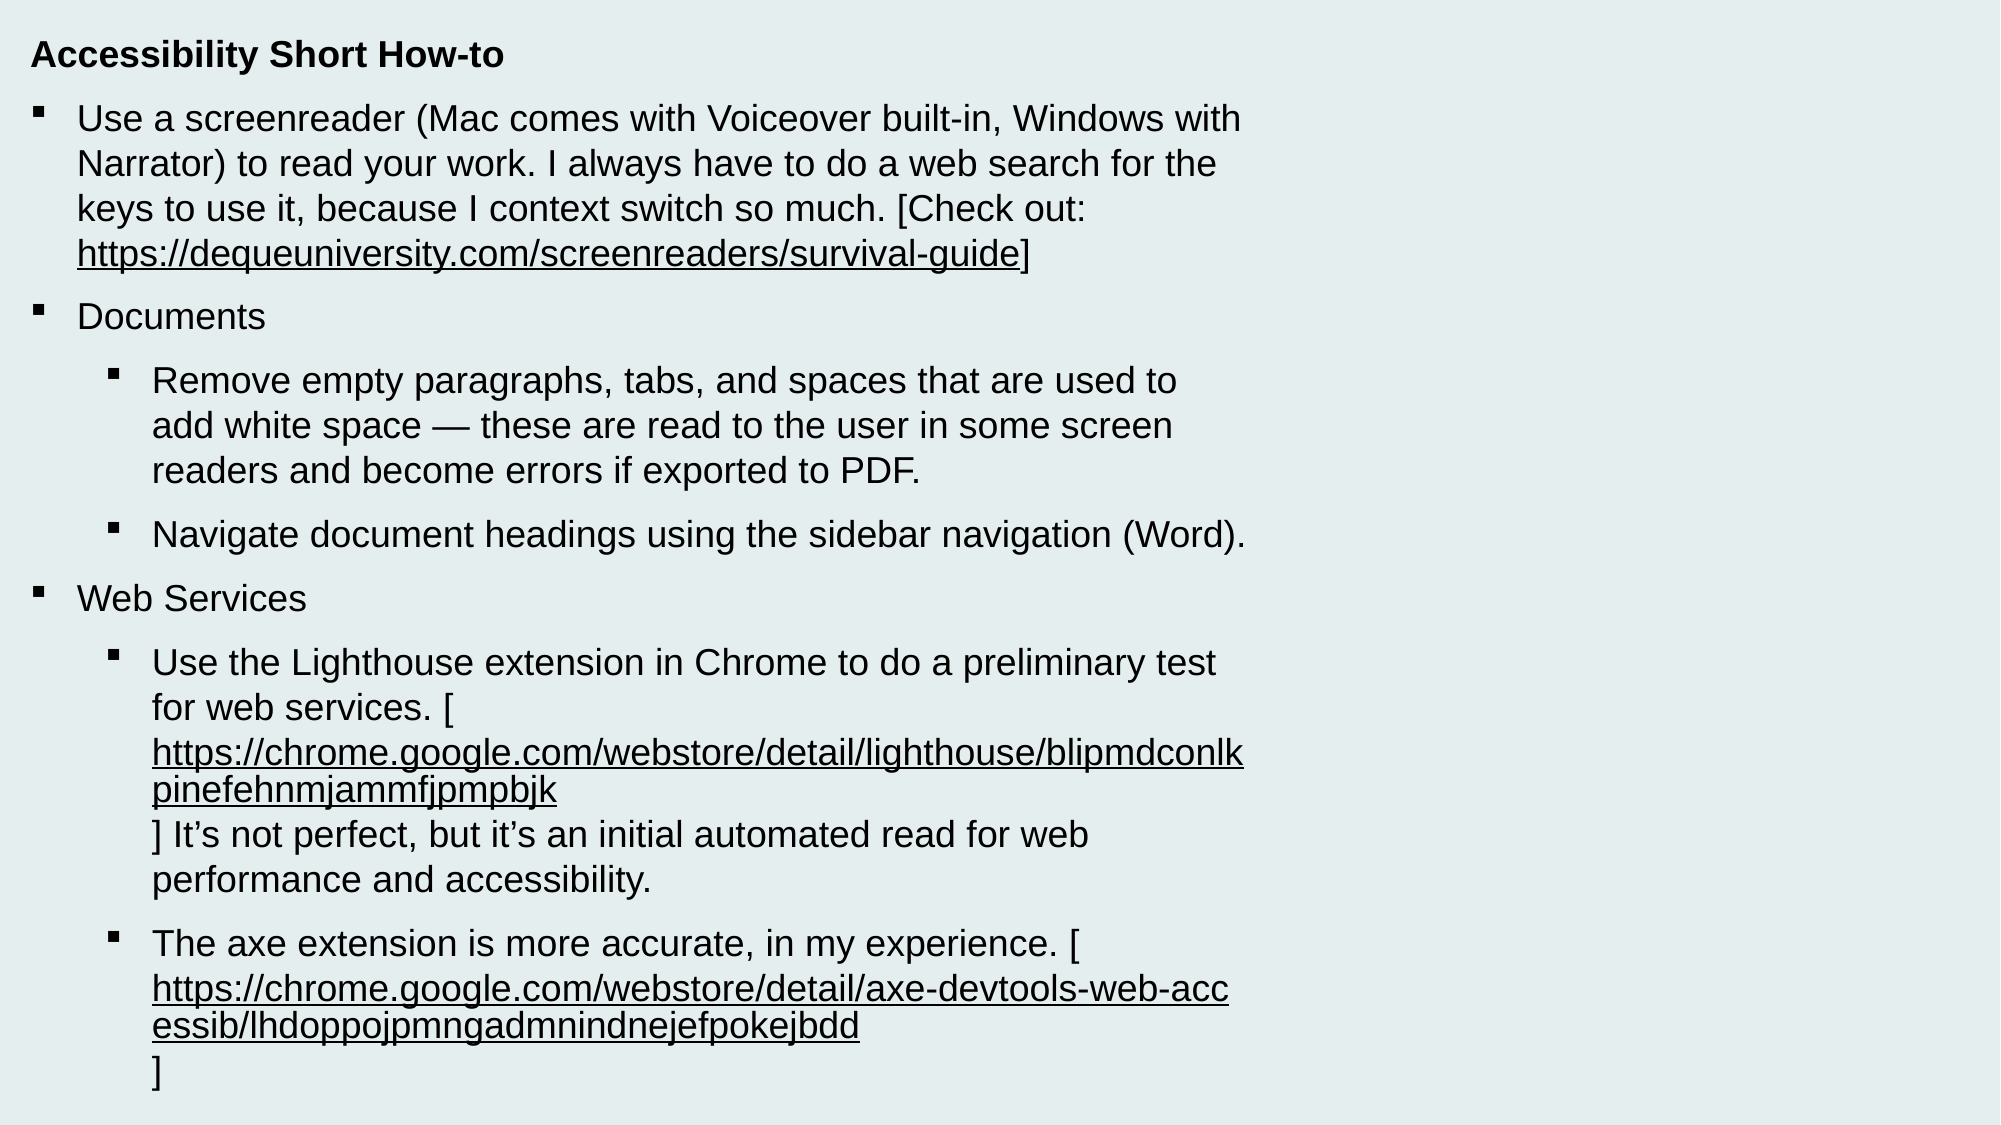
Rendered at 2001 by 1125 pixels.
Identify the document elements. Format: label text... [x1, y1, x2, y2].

text_box Accessibility Short How-to Use a screenreader (Mac comes with Voiceover built-in, Windows with Narrator) to read your work. I always have to do a web search for the keys to use it, because I context switch so much. [Check out: https://dequeuniversity.com/screenreaders/survival-guide] Documents Remove empty paragraphs, tabs, and spaces that are used to add white space — these are read to the user in some screen readers and become errors if exported to PDF. Navigate document headings using the sidebar navigation (Word). Web Services Use the Lighthouse extension in Chrome to do a preliminary test for web services. [https://chrome.google.com/webstore/detail/lighthouse/blipmdconlkpinefehnmjammfjpmpbjk] It’s not perfect, but it’s an initial automated read for web performance and accessibility. The axe extension is more accurate, in my experience. [https://chrome.google.com/webstore/detail/axe-devtools-web-accessib/lhdoppojpmngadmnindnejefpokejbdd] [0, 0, 2000, 1125]
